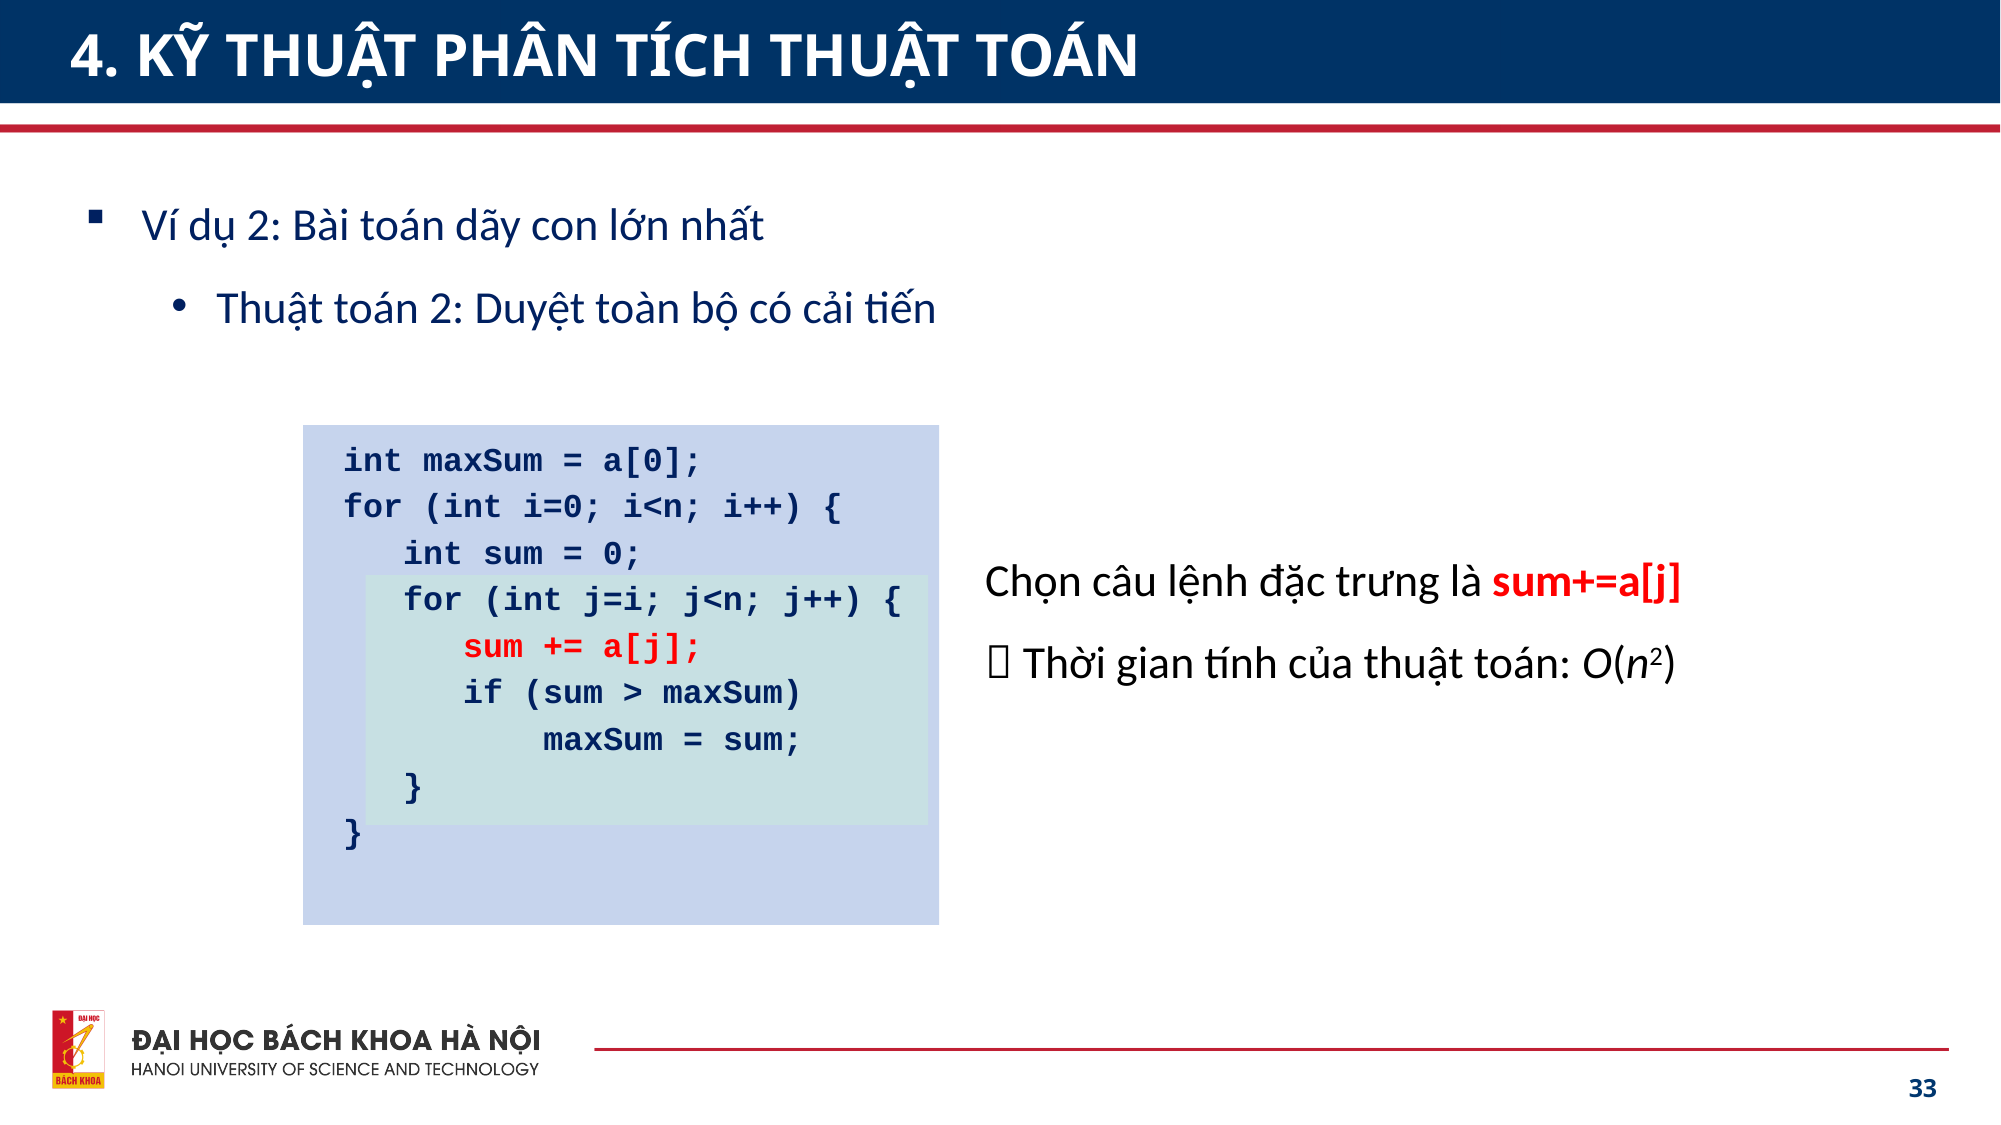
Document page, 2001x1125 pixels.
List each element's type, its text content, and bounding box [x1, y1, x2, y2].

text_box [365, 778, 929, 825]
text_box [303, 425, 940, 925]
slide_number 33 [1502, 1065, 1953, 1125]
text_box Ví dụ 2: Bài toán dãy con lớn nhất Thuật toán 2: Duyệt toàn bộ có cải tiến [70, 159, 1921, 422]
text_box int maxSum = a[0]; for (int i=0; i<n; i++) { int sum = 0; for (int j=i; j<n; j++) { sum += a[j]; if (sum > maxSum) maxSum = sum; } } [328, 430, 1179, 778]
picture [0, 0, 2001, 1125]
title 4. KỸ THUẬT PHÂN TÍCH THUẬT TOÁN [55, 18, 1945, 90]
text_box Chọn câu lệnh đặc trưng là sum+=a[j]  Thời gian tính của thuật toán: O(n2) [970, 515, 1854, 696]
